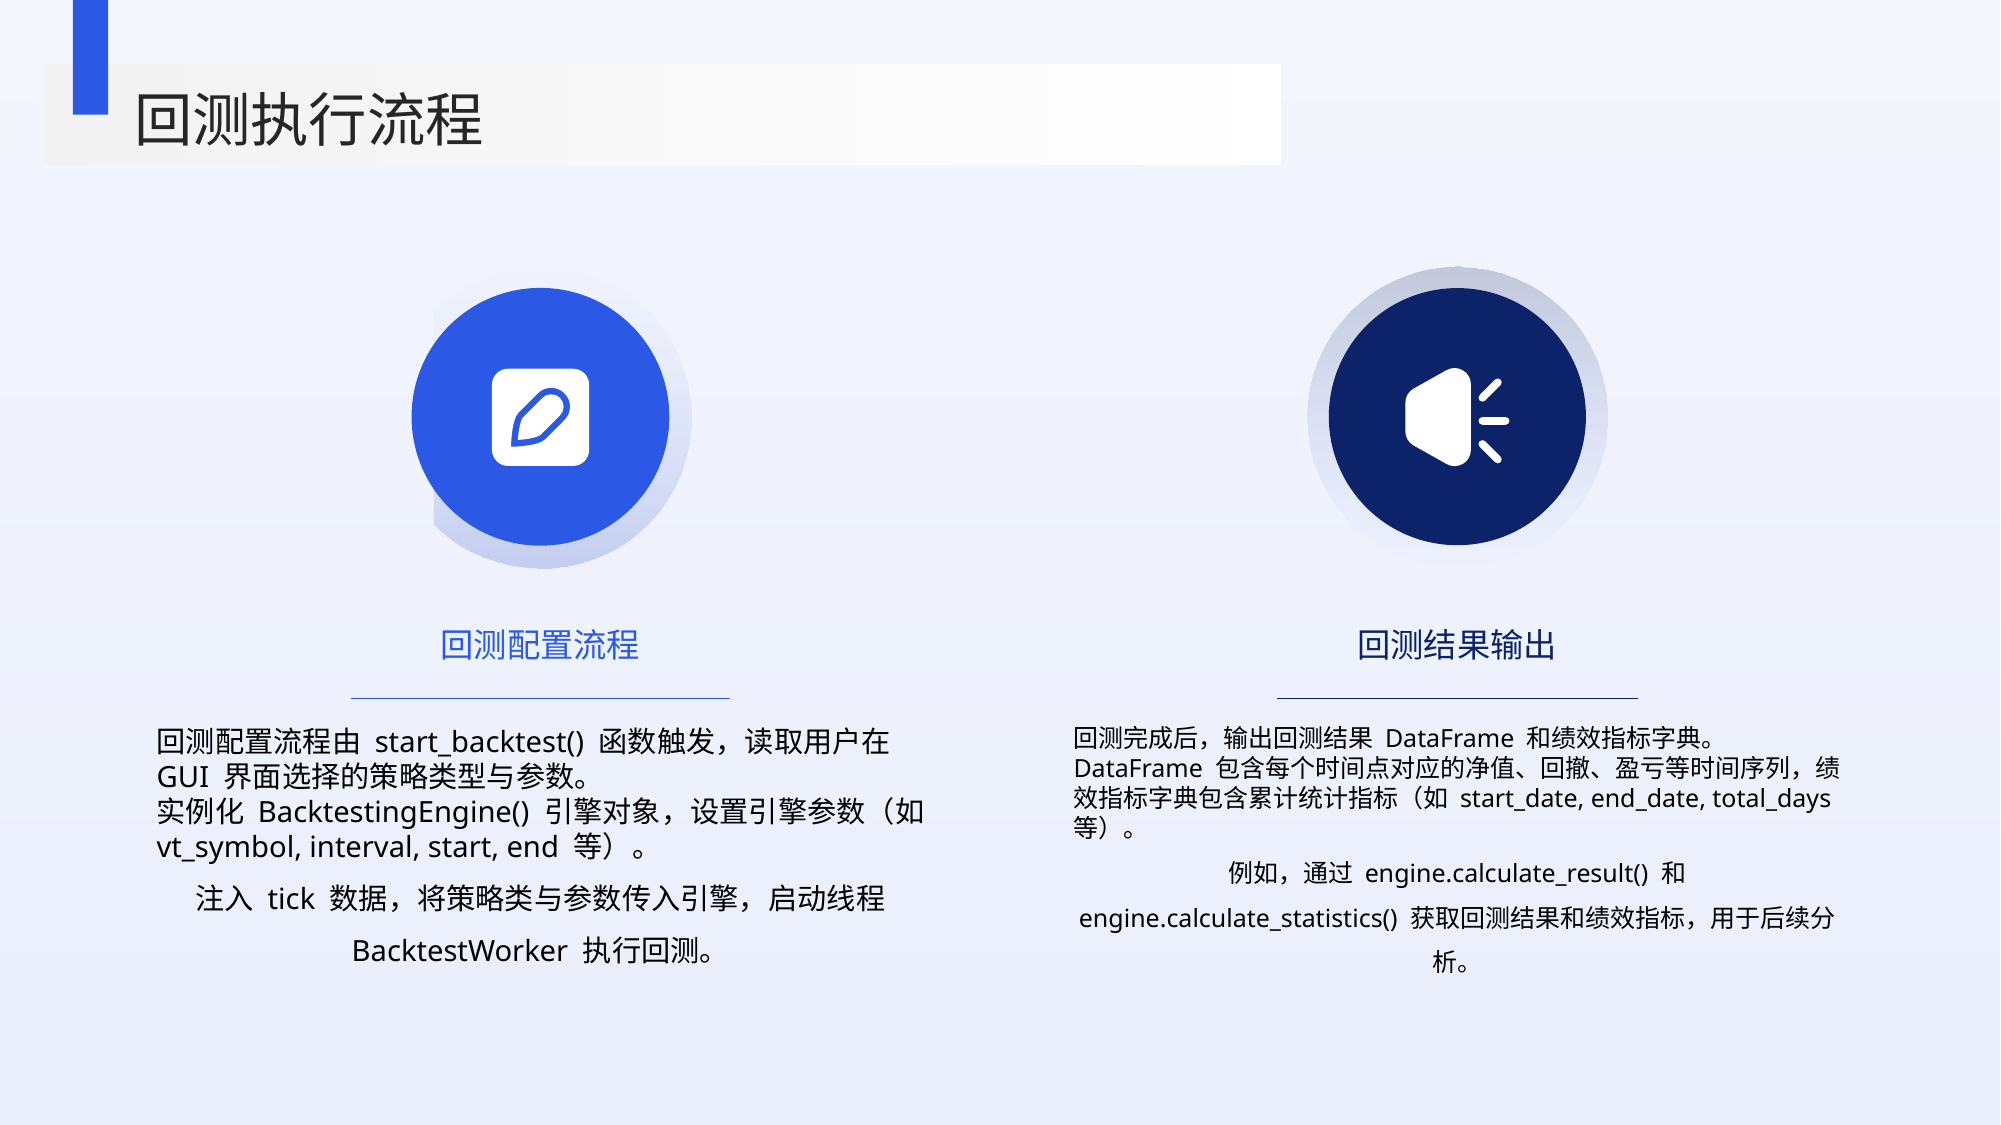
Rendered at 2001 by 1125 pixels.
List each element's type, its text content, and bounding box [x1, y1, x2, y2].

text_box [1306, 266, 1608, 568]
text_box 回测配置流程 [156, 603, 925, 674]
text_box [72, 0, 109, 115]
text_box 回测执行流程 [134, 76, 1890, 153]
text_box [45, 64, 1281, 165]
text_box [1478, 378, 1502, 402]
text_box [0, 0, 2000, 1125]
text_box [389, 266, 692, 569]
text_box [1405, 368, 1471, 467]
text_box 回测结果输出 [1073, 602, 1842, 674]
text_box [491, 368, 590, 466]
text_box [1478, 440, 1502, 464]
text_box [411, 287, 670, 546]
text_box 回测配置流程由 start_backtest() 函数触发，读取用户在 GUI 界面选择的策略类型与参数。 实例化 BacktestingEngine() 引擎对象，设置引擎参数（如 vt_symbol, interval, start, end 等）。 注入 tick 数据，将策略类与参数传入引擎，启动线程 BacktestWorker 执行回测。 [156, 722, 925, 1001]
text_box [1478, 417, 1510, 425]
text_box [1328, 288, 1586, 546]
text_box 回测完成后，输出回测结果 DataFrame 和绩效指标字典。 DataFrame 包含每个时间点对应的净值、回撤、盈亏等时间序列，绩效指标字典包含累计统计指标（如 start_date, end_date, total_days 等）。 例如，通过 engine.calculate_result() 和 engine.calculate_statistics() 获取回测结果和绩效指标，用于后续分析。 [1073, 722, 1842, 1001]
